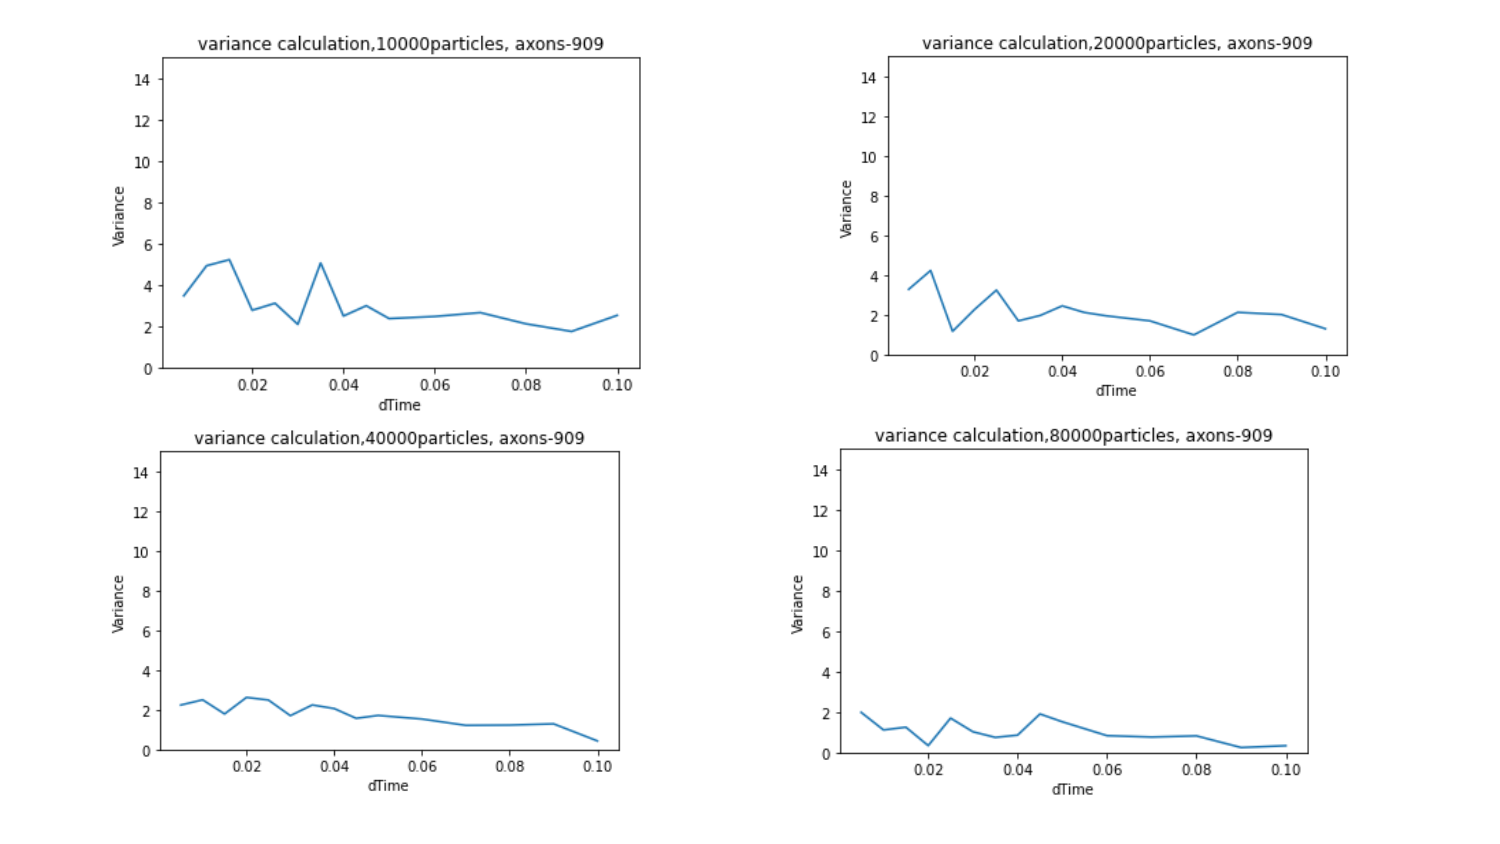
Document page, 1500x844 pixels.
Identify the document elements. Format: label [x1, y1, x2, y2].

picture [783, 417, 1317, 806]
picture [104, 26, 649, 803]
picture [832, 26, 1355, 407]
